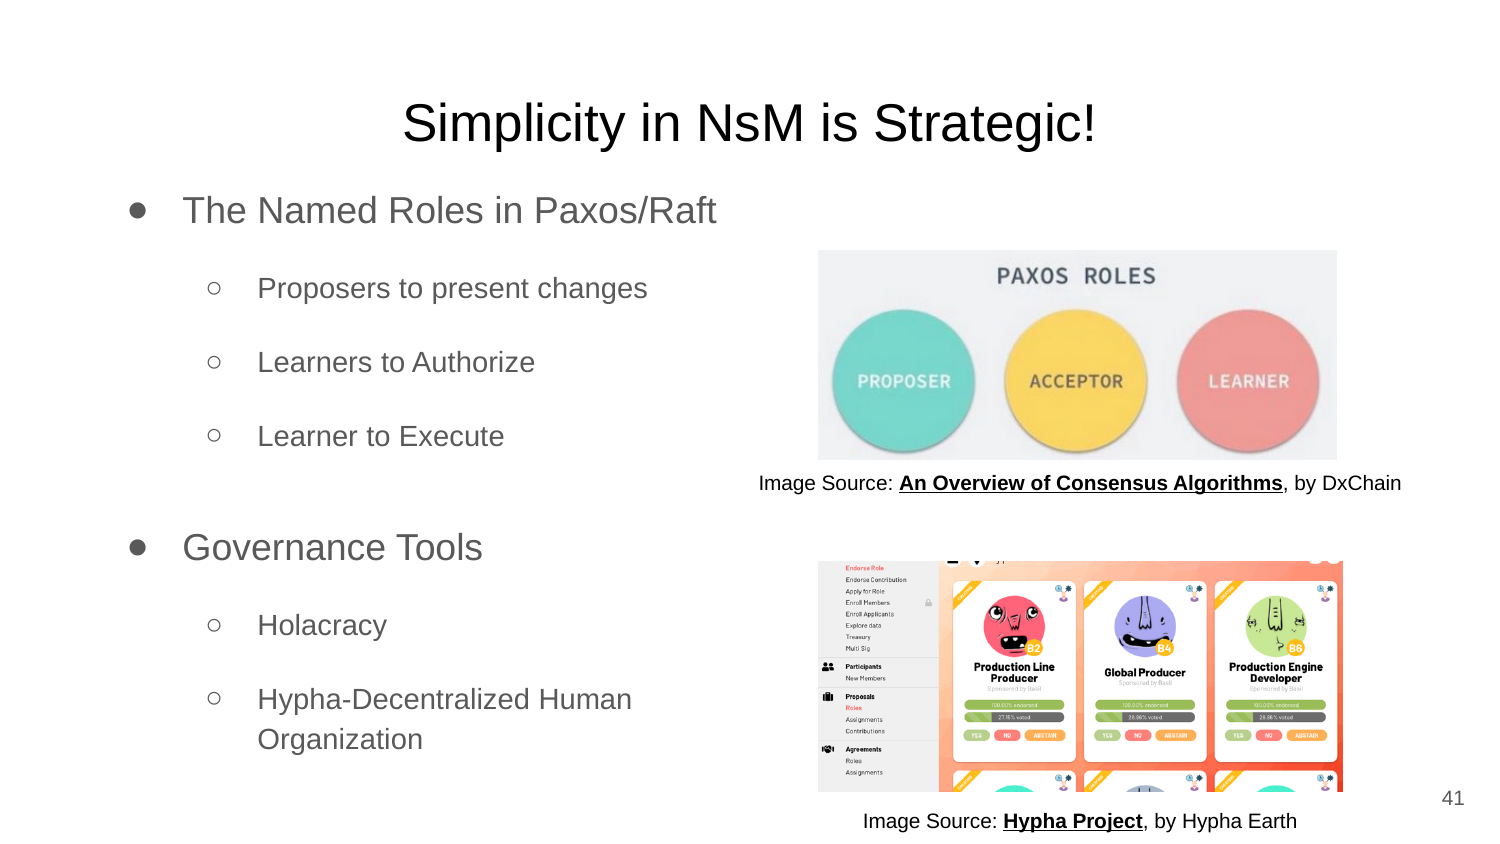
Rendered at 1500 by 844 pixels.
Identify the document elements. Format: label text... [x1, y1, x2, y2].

text_box Image Source: An Overview of Consensus Algorithms, by DxChain [743, 462, 1417, 502]
slide_number 41 [1389, 764, 1480, 830]
title Simplicity in NsM is Strategic! [51, 72, 1449, 167]
picture [817, 250, 1337, 460]
picture [817, 561, 1343, 793]
list The Named Roles in Paxos/Raft Proposers to present changes Learners to Authorize Learner to Execute Governance Tools Holacracy Hypha-Decentralized Human Organization [92, 164, 819, 803]
text_box Image Source: Hypha Project, by Hypha Earth [848, 800, 1313, 841]
